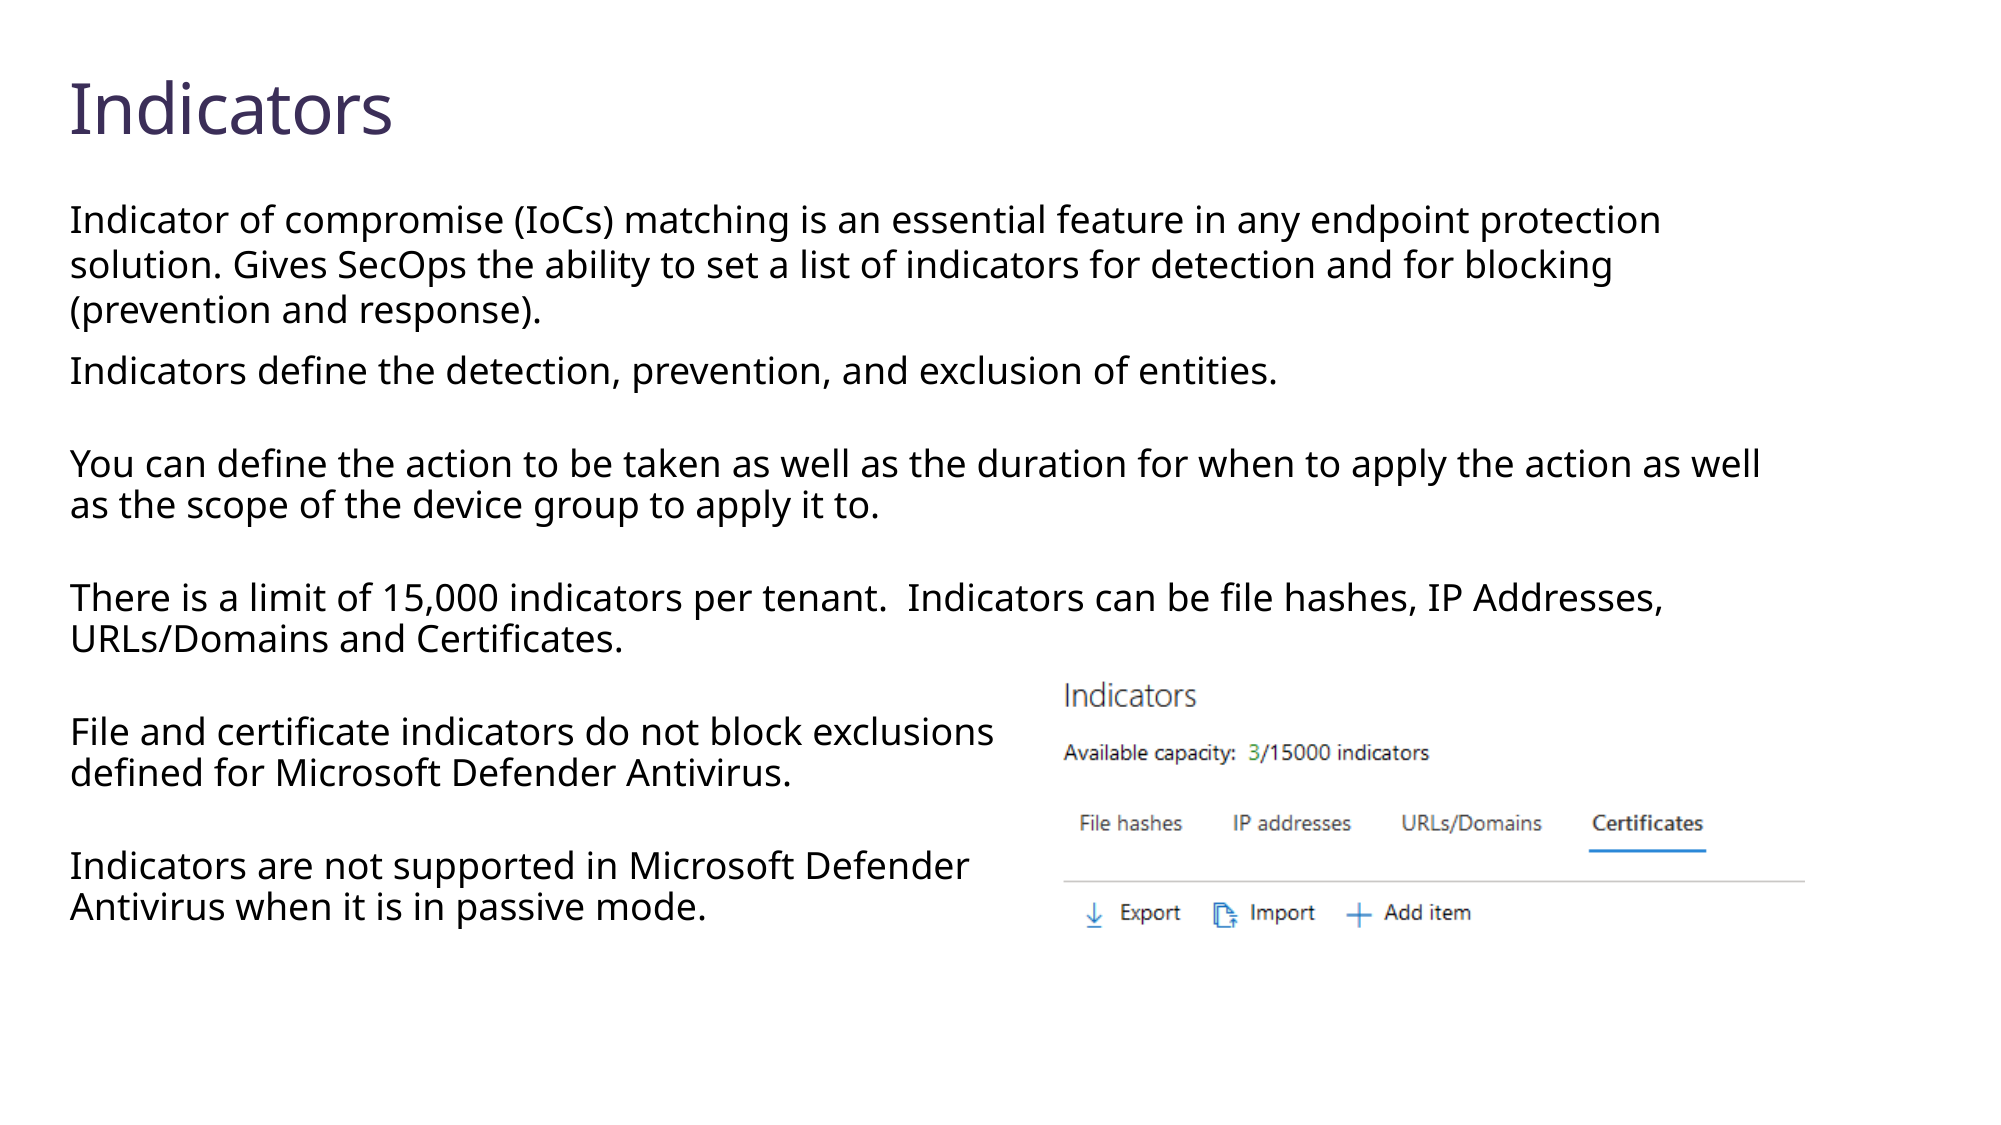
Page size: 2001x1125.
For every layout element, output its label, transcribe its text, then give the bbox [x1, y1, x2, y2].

picture [1042, 648, 1806, 964]
title Indicators [69, 36, 1345, 161]
list Indicator of compromise (IoCs) matching is an essential feature in any endpoint protection solution. Gives SecOps the ability to set a list of indicators for detection and for blocking (prevention and response). Indicators define the detection, prevention, and exclusion of entities. You can define the action to be taken as well as the duration for when to apply the action as well as the scope of the device group to apply it to. There is a limit of 15,000 indicators per tenant. Indicators can be file hashes, IP Addresses, URLs/Domains and Certificates. File and certificate indicators do not block exclusions defined for Microsoft Defender Antivirus. Indicators are not supported in Microsoft Defender Antivirus when it is in passive mode. [69, 196, 1805, 279]
